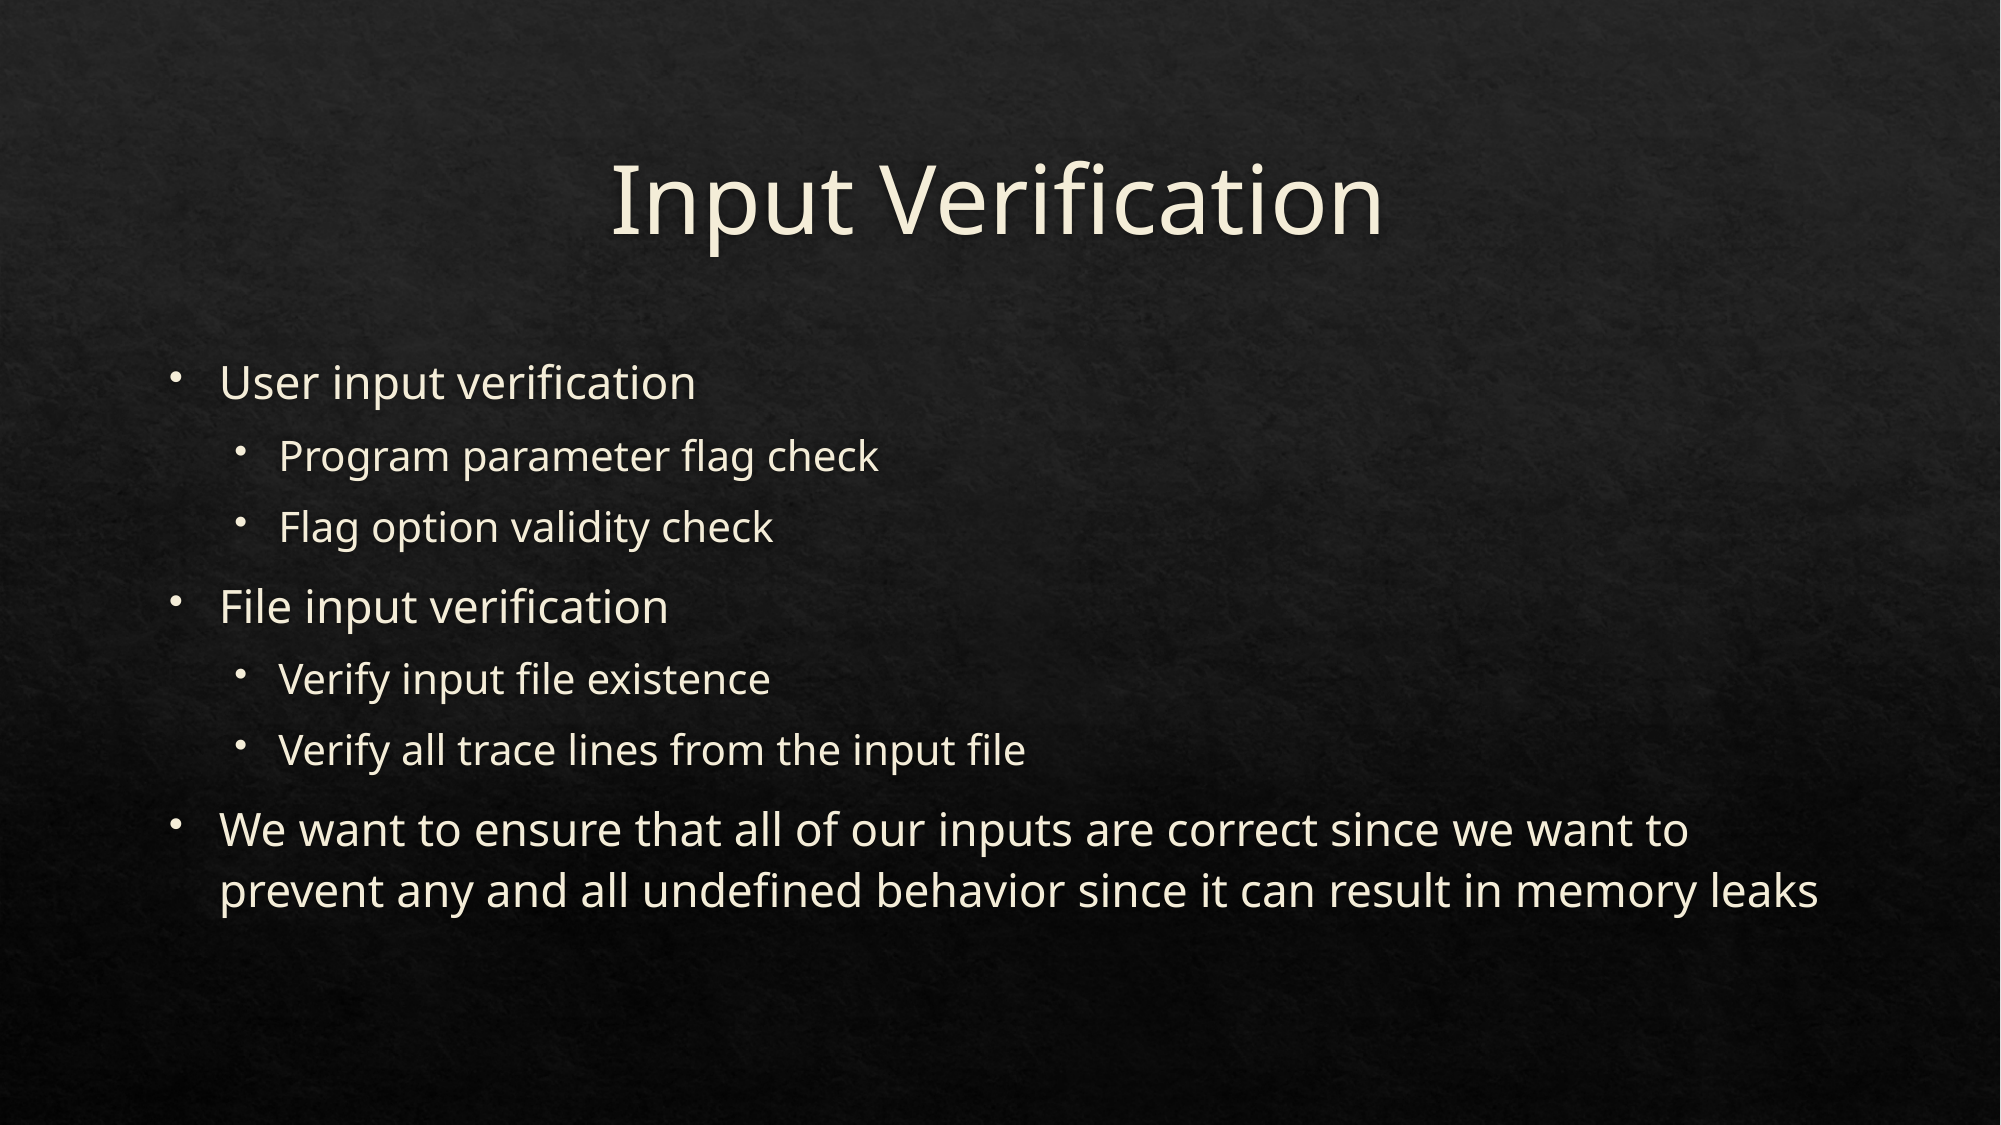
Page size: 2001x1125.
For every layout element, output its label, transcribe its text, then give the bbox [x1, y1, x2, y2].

title Input Verification [149, 99, 1849, 307]
list User input verification Program parameter flag check Flag option validity check File input verification Verify input file existence Verify all trace lines from the input file We want to ensure that all of our inputs are correct since we want to prevent any and all undefined behavior since it can result in memory leaks [149, 340, 1849, 950]
